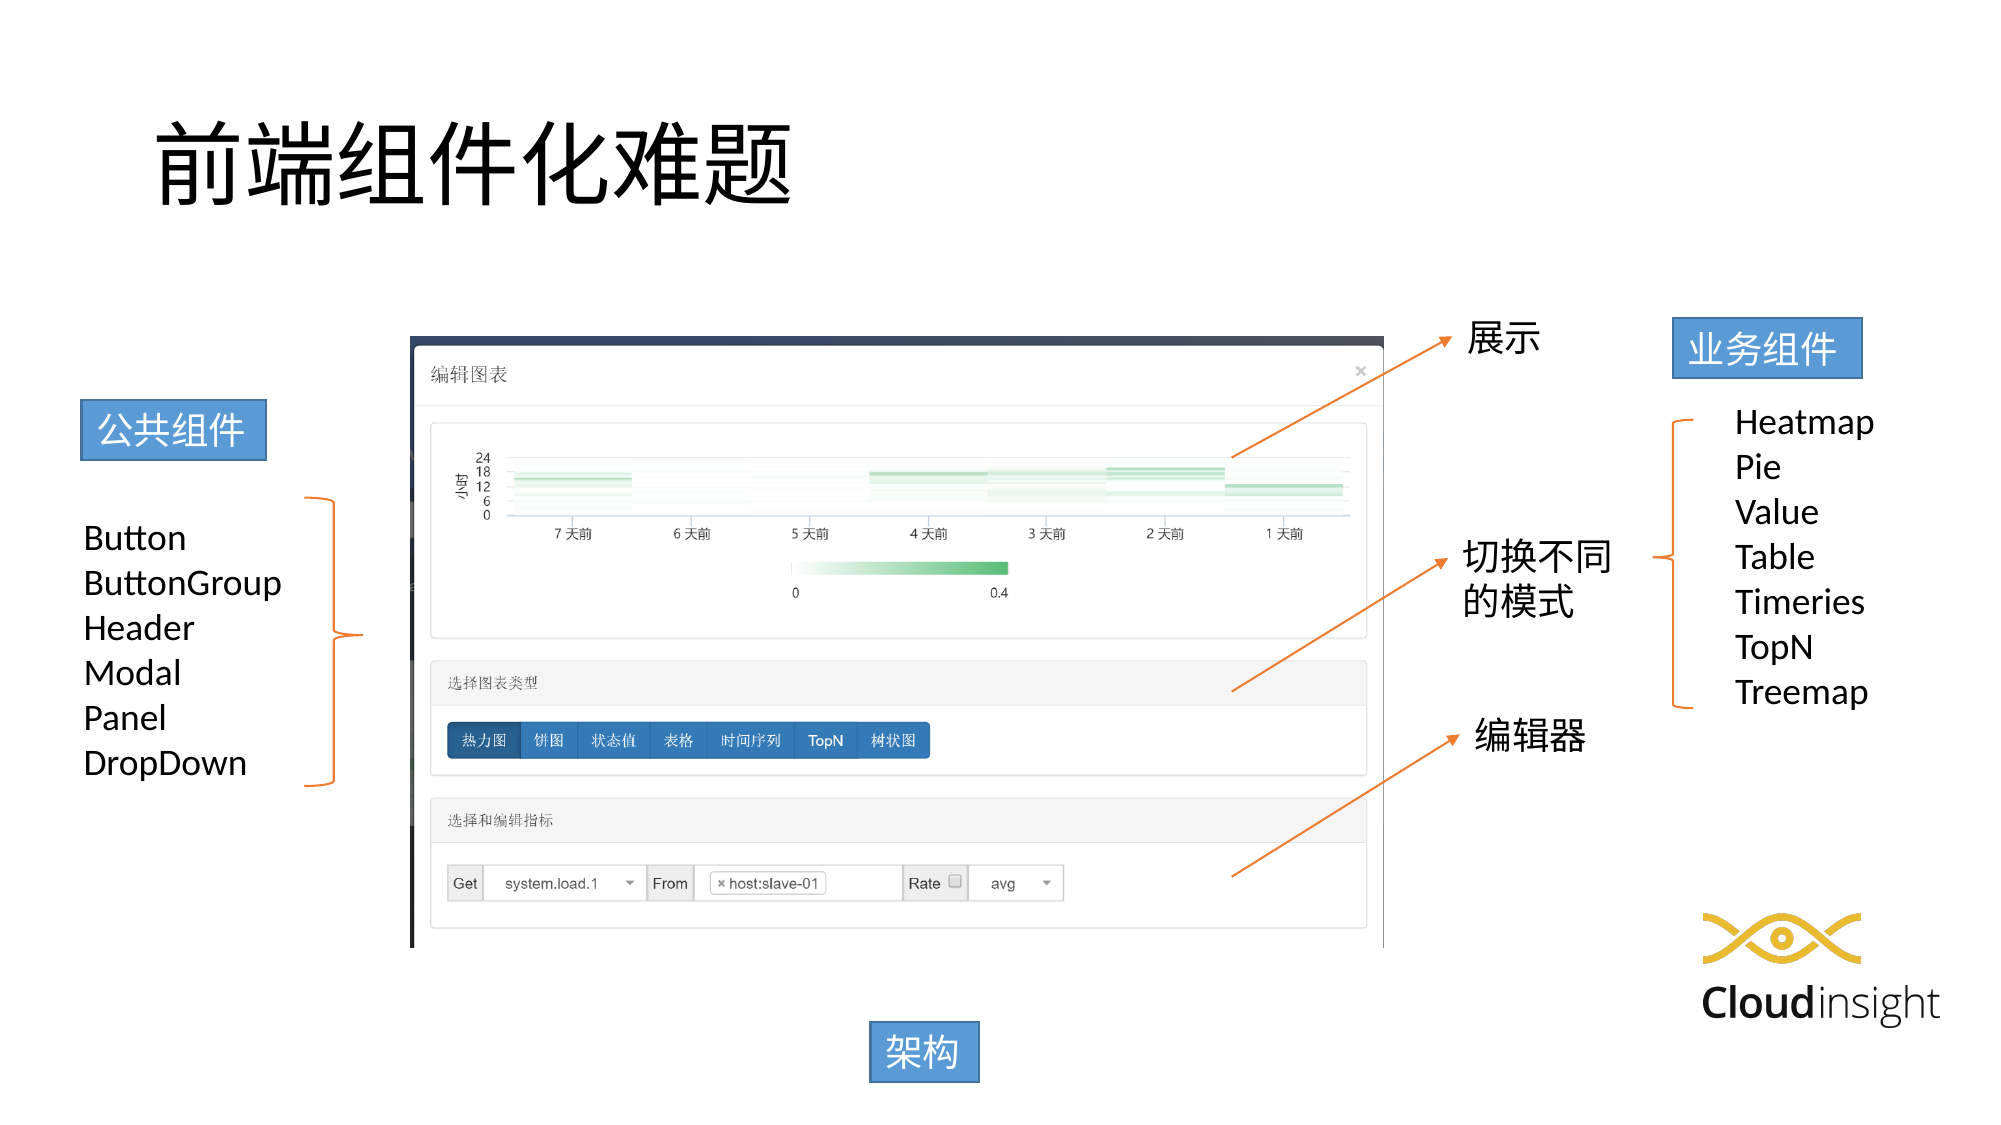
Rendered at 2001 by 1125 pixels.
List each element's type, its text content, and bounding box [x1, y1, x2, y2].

text_box 展示 [1452, 306, 1561, 367]
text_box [1231, 336, 1453, 458]
text_box 架构 [869, 1021, 980, 1083]
text_box 切换不同的模式 [1448, 525, 1638, 631]
text_box Button ButtonGroup Header Modal Panel DropDown [68, 505, 308, 791]
text_box 业务组件 [1672, 317, 1863, 379]
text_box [1231, 734, 1460, 877]
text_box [1231, 557, 1449, 692]
text_box [304, 496, 364, 788]
picture [1703, 913, 1940, 1028]
text_box 公共组件 [80, 399, 267, 461]
title 前端组件化难题 [137, 59, 1863, 278]
text_box [1652, 418, 1694, 710]
picture [410, 336, 1384, 948]
text_box 编辑器 [1459, 704, 1638, 765]
text_box Heatmap Pie Value Table Timeries TopN Treemap [1720, 389, 1963, 719]
